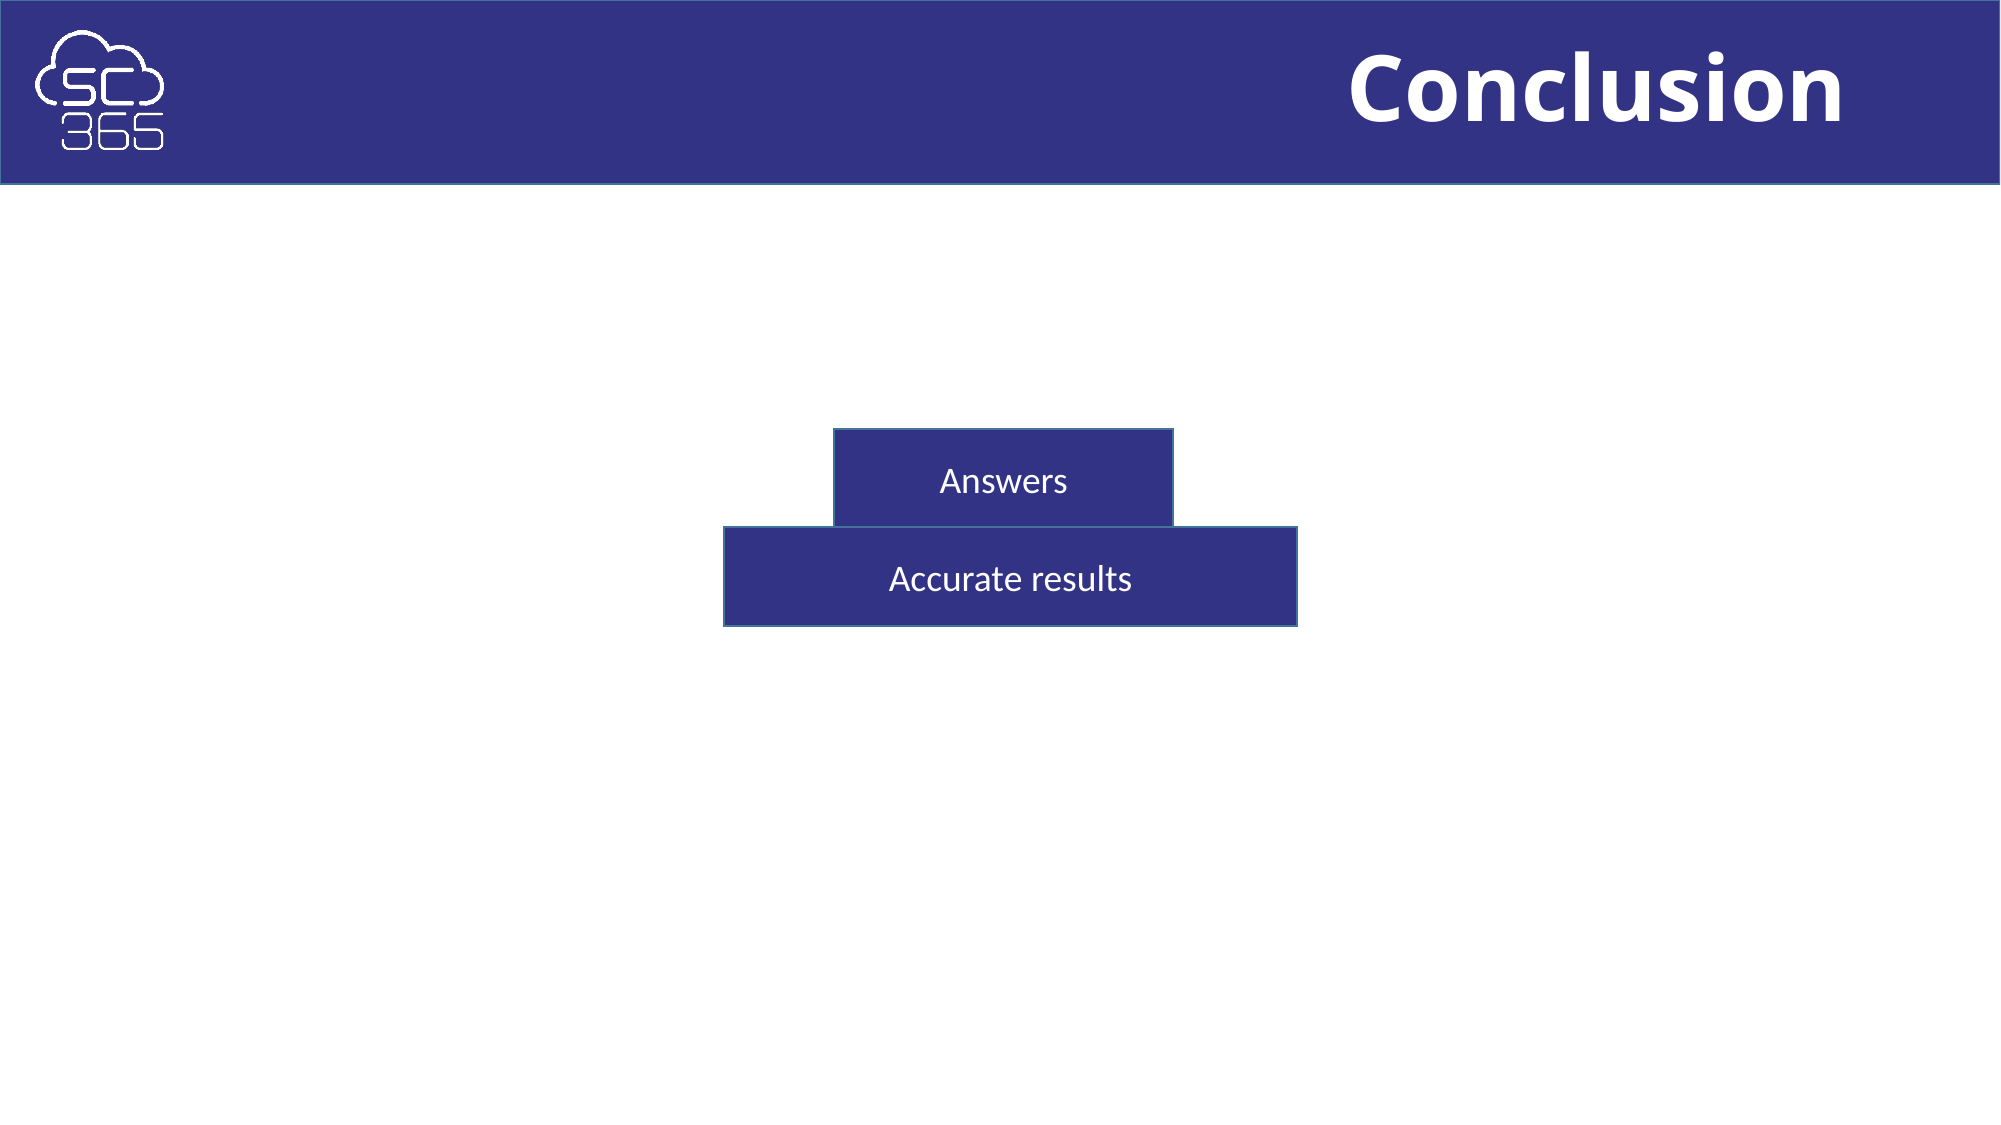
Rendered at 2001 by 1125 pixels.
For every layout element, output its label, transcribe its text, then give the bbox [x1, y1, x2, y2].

text_box Accurate results [723, 526, 1298, 627]
title Conclusion [137, 5, 1863, 179]
picture [35, 30, 137, 150]
text_box Answers [833, 428, 1174, 528]
